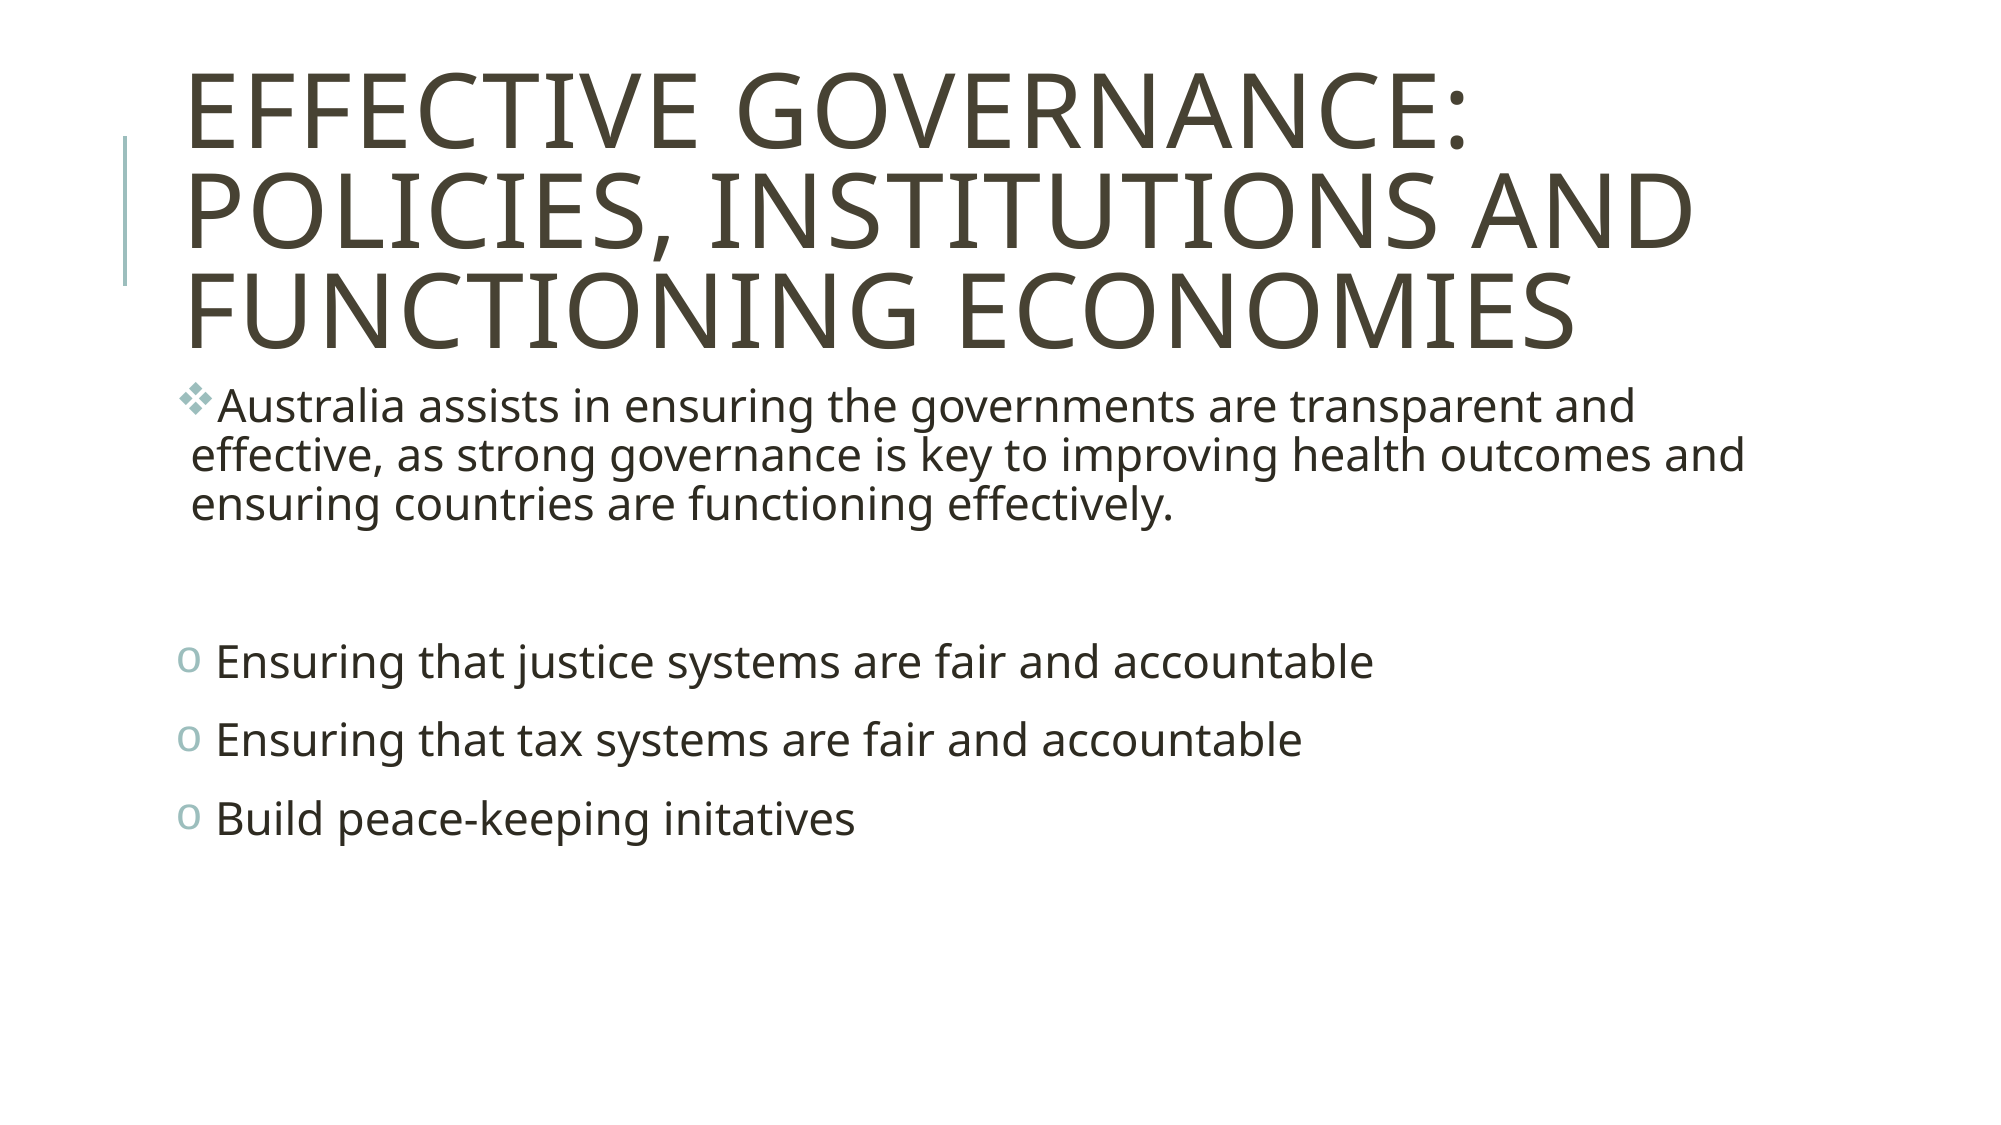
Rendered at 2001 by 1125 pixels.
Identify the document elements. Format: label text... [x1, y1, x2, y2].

list Australia assists in ensuring the governments are transparent and effective, as strong governance is key to improving health outcomes and ensuring countries are functioning effectively. Ensuring that justice systems are fair and accountable Ensuring that tax systems are fair and accountable Build peace-keeping initatives [168, 375, 1763, 1035]
title Effective governance: policies, institutions and functioning economies [168, 96, 1763, 342]
